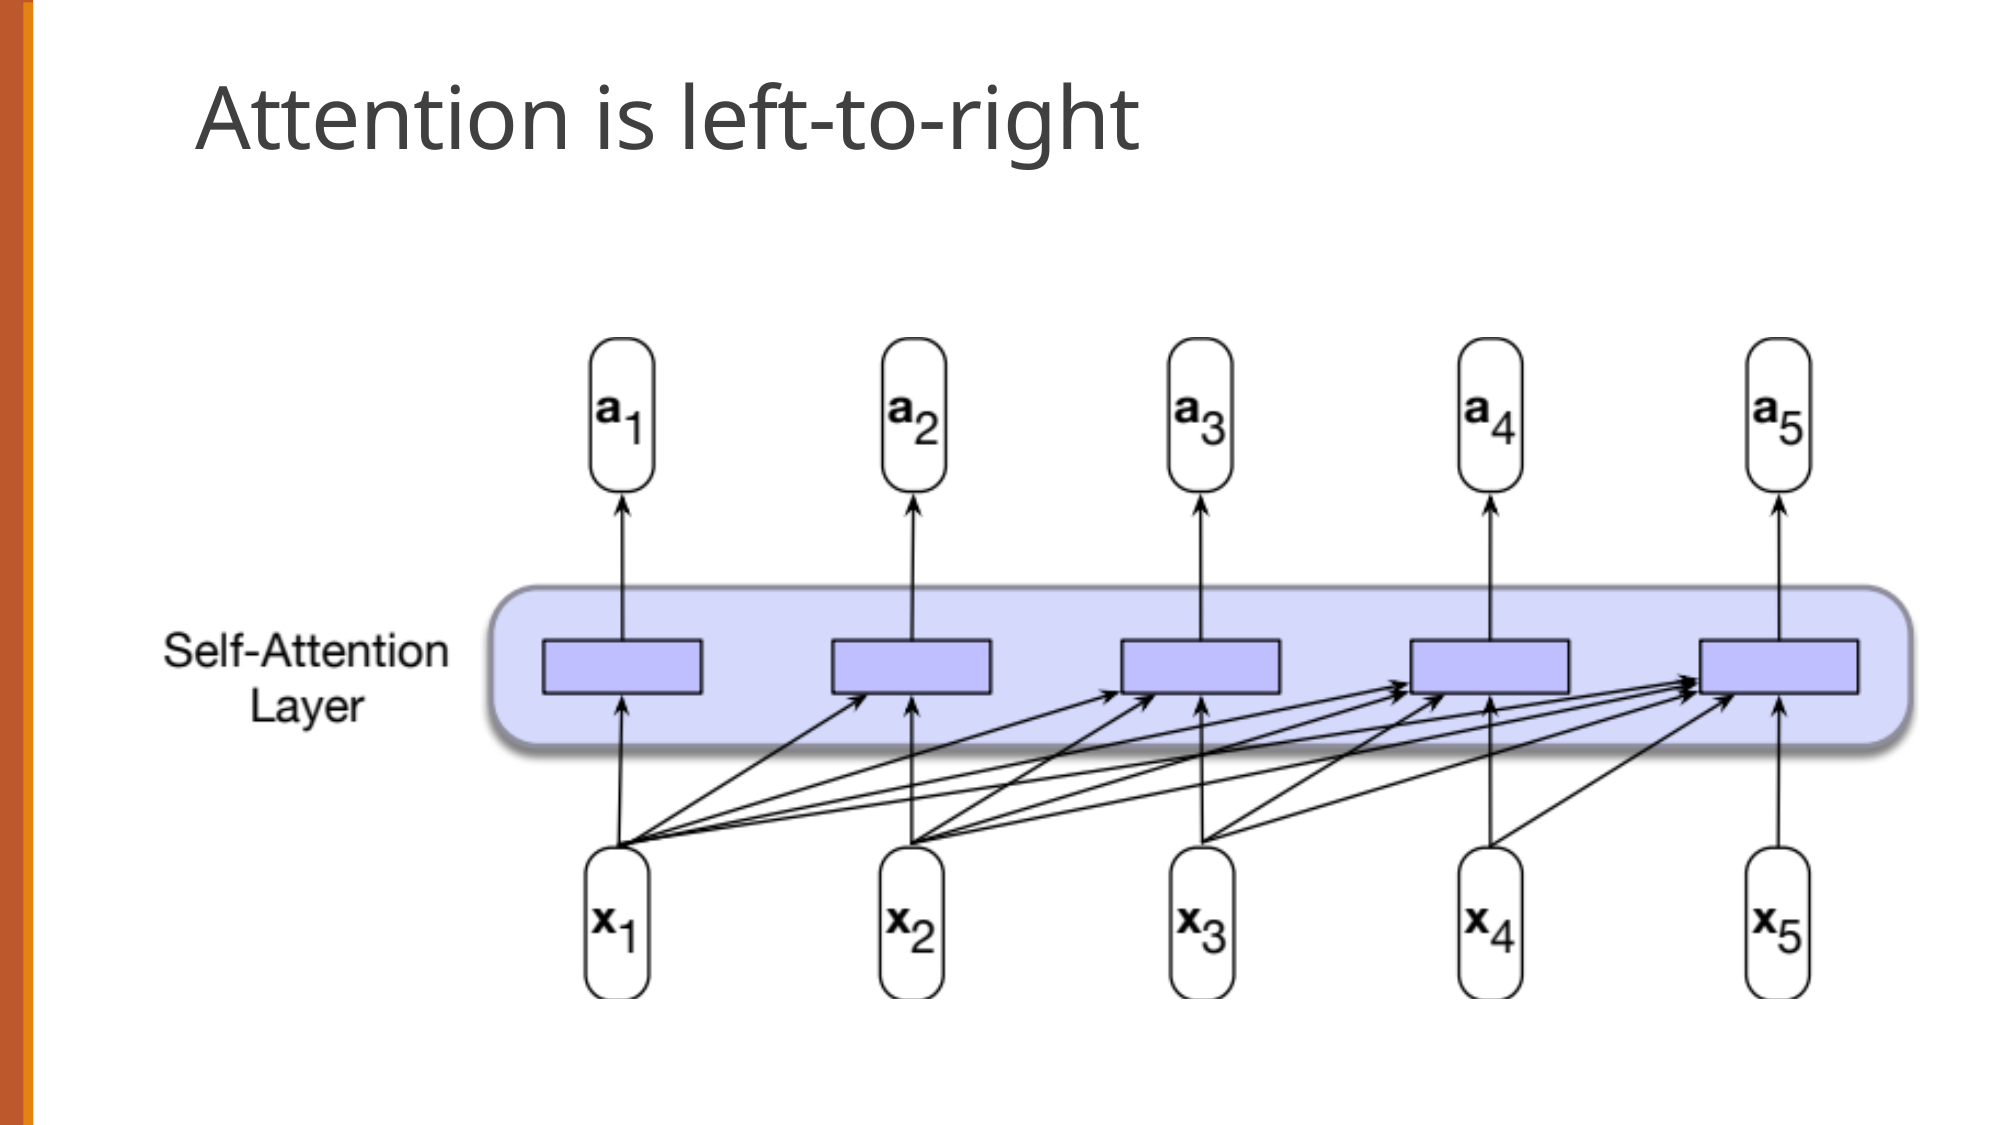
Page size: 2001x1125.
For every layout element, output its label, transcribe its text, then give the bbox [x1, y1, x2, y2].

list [149, 336, 1920, 1000]
title Attention is left-to-right [180, 26, 1830, 175]
